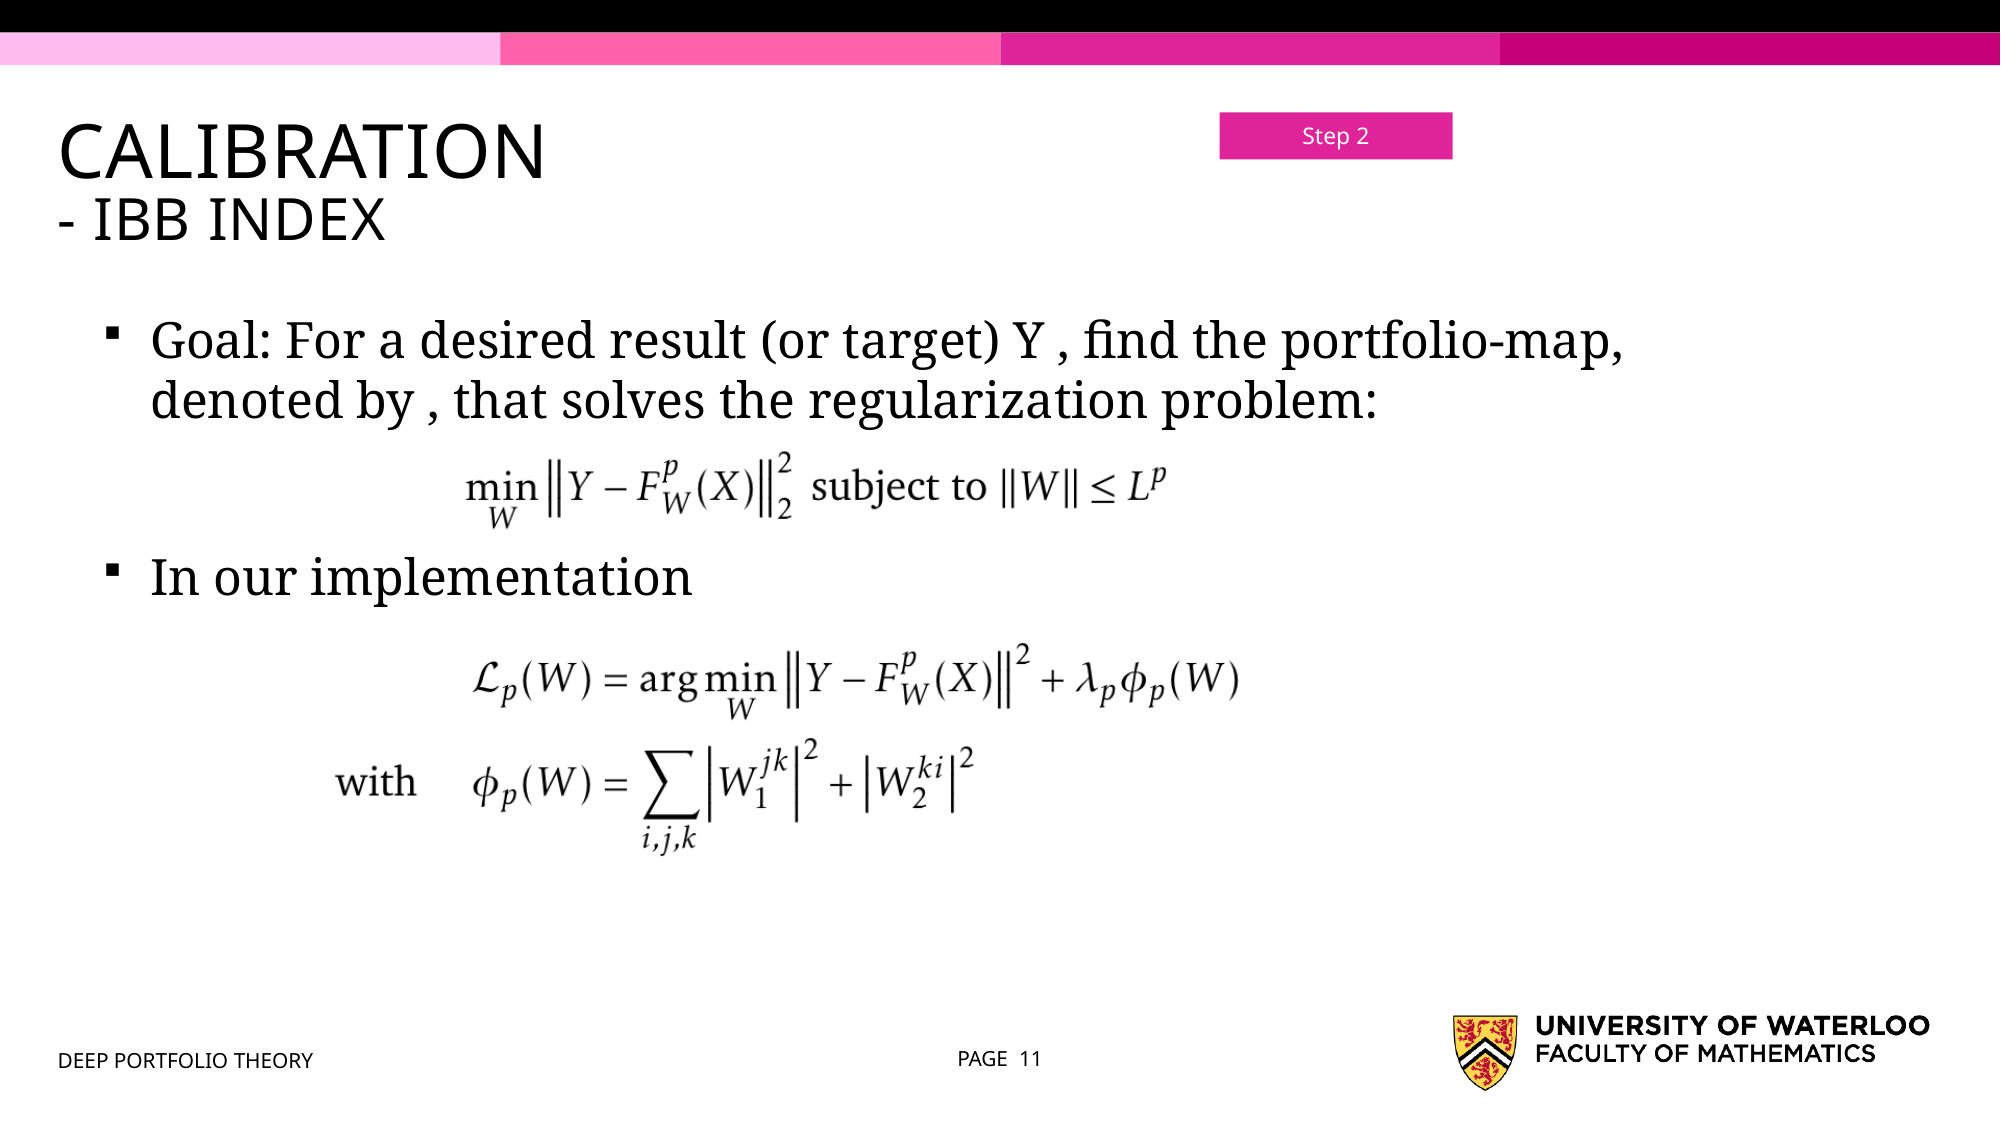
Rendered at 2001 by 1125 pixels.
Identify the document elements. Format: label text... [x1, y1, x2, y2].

footer DEEP PORTFOLIO THEORY [42, 1039, 900, 1081]
picture [449, 442, 1194, 541]
slide_number PAGE 11 [916, 1039, 1084, 1081]
picture [1375, 956, 2001, 1125]
picture [285, 615, 1271, 878]
text_box Calibration - IBB Index [42, 71, 1941, 299]
